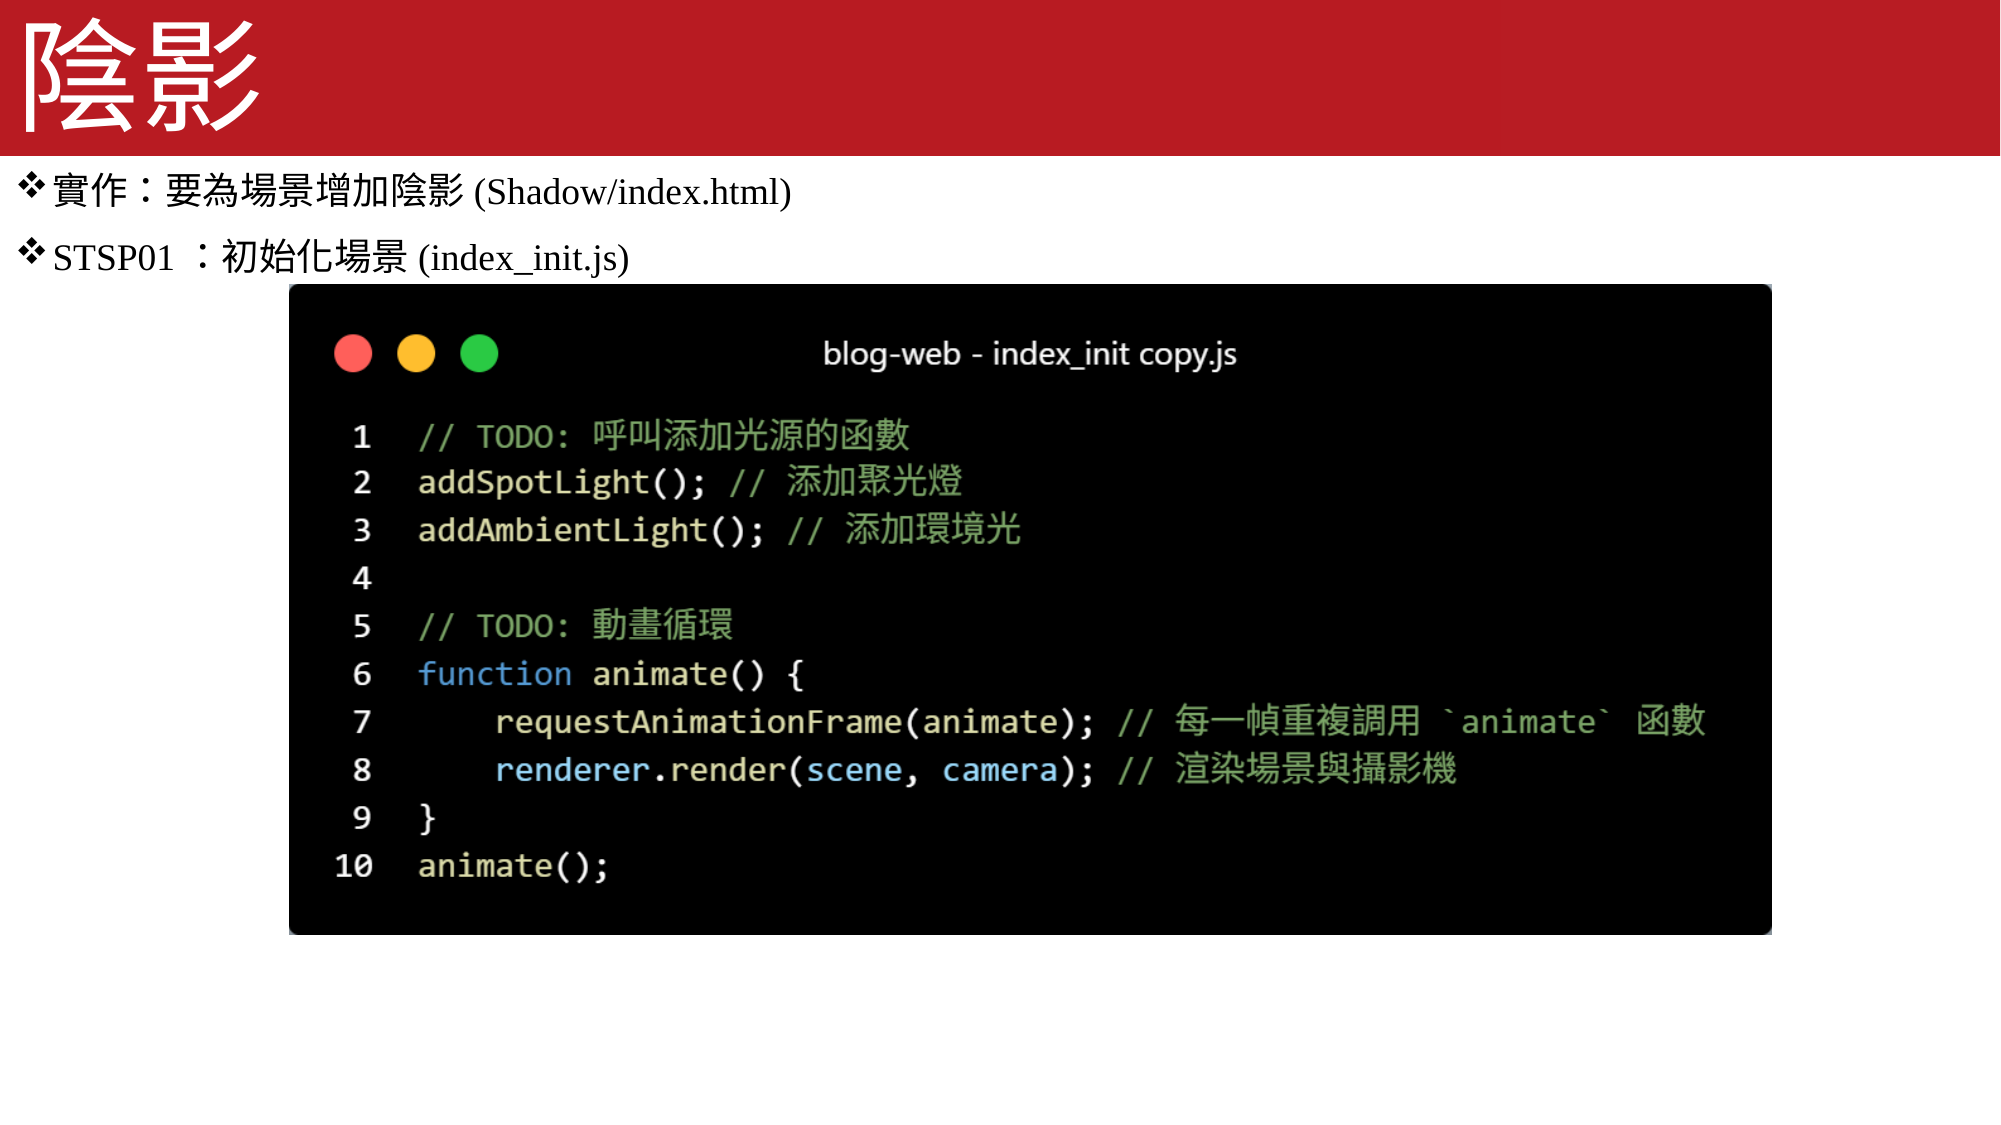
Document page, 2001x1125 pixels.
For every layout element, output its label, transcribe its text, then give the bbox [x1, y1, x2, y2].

list 實作：要為場景增加陰影(Shadow/index.html) STSP01：初始化場景(index_init.js) [0, 159, 1988, 987]
picture [289, 284, 1772, 935]
title 陰影 [1, 0, 1727, 156]
